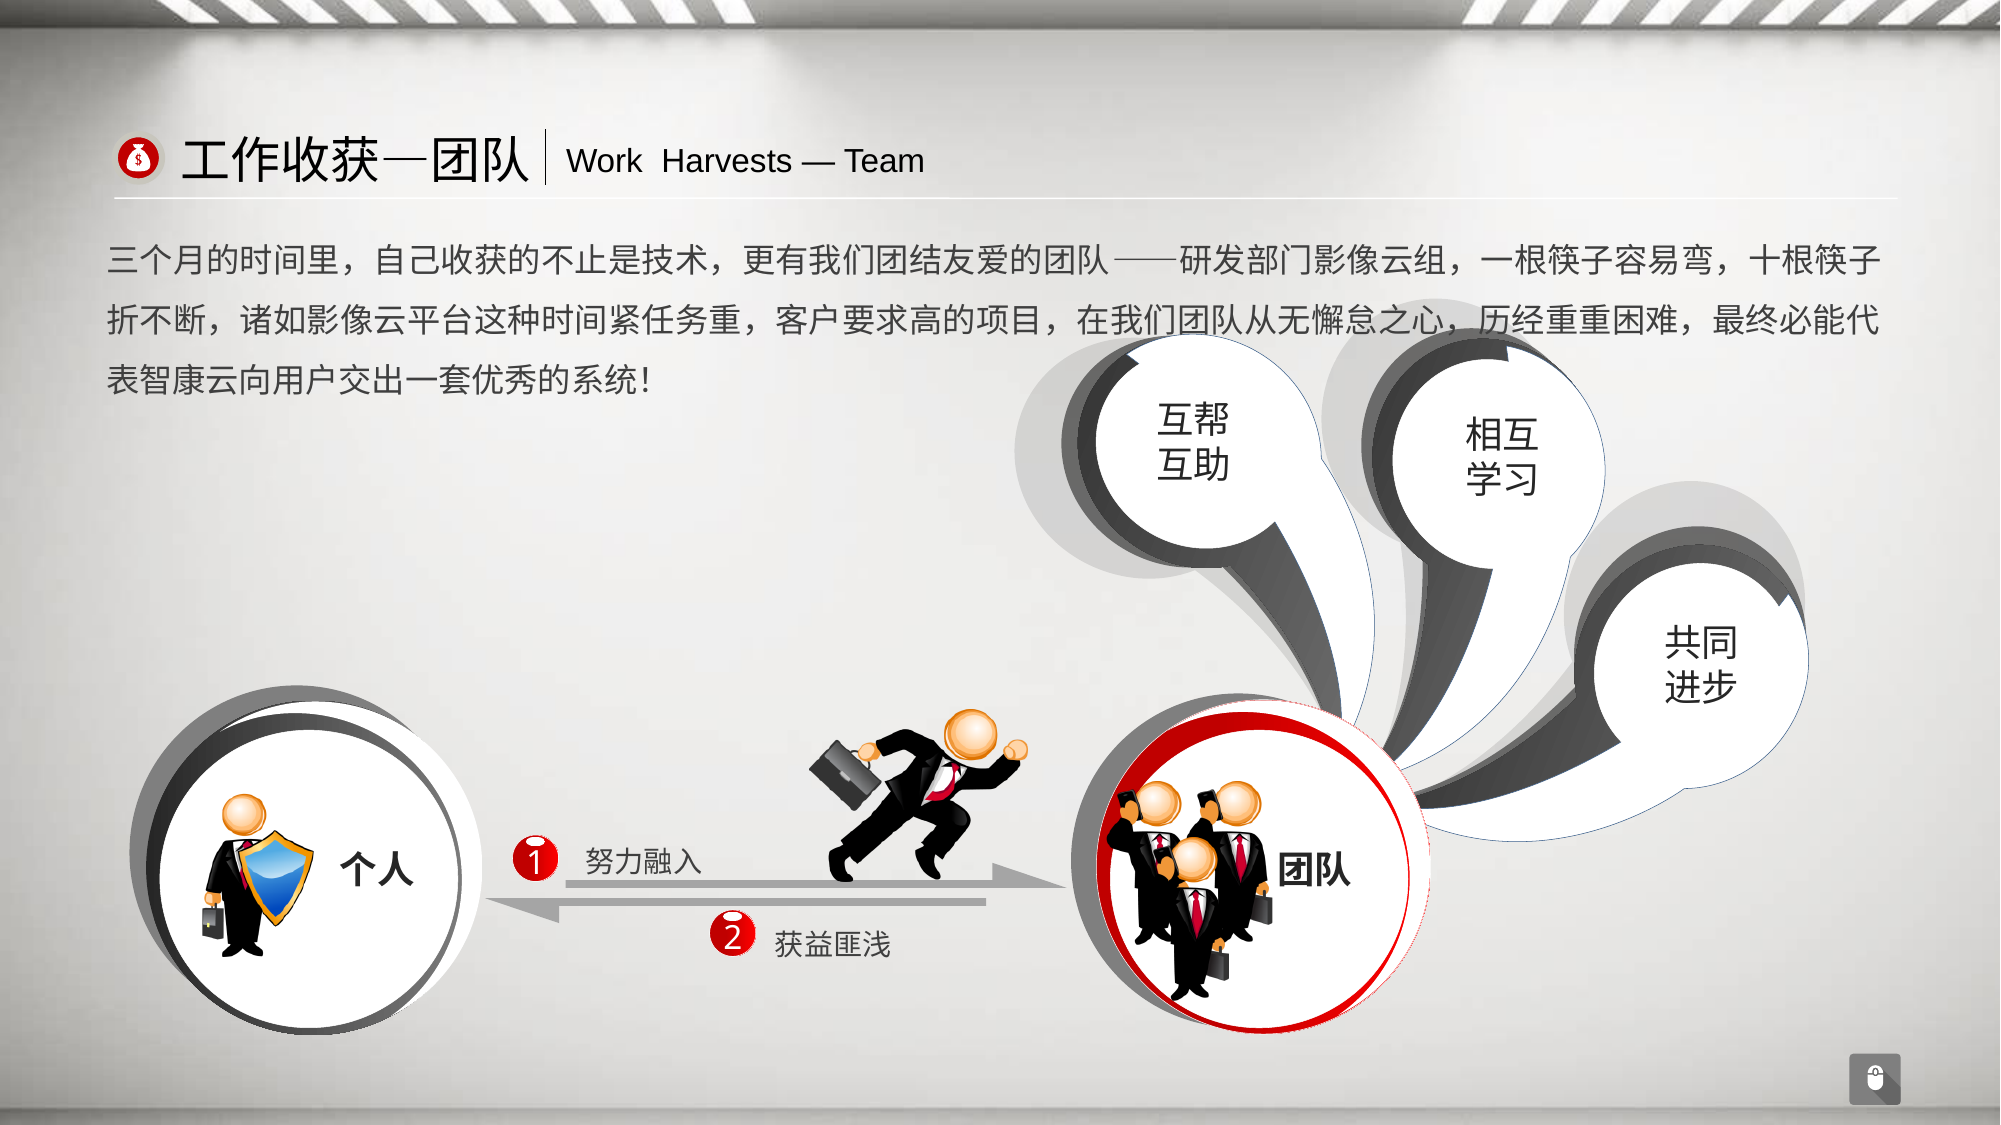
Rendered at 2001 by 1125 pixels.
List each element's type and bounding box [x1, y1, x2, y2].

text_box [1275, 317, 1633, 743]
text_box [510, 833, 561, 890]
text_box [1041, 309, 1399, 734]
text_box [1849, 1053, 1902, 1106]
picture [0, 0, 2000, 1125]
text_box [707, 908, 759, 965]
text_box [129, 685, 483, 1036]
text_box [1403, 513, 1840, 862]
text_box [114, 121, 944, 198]
